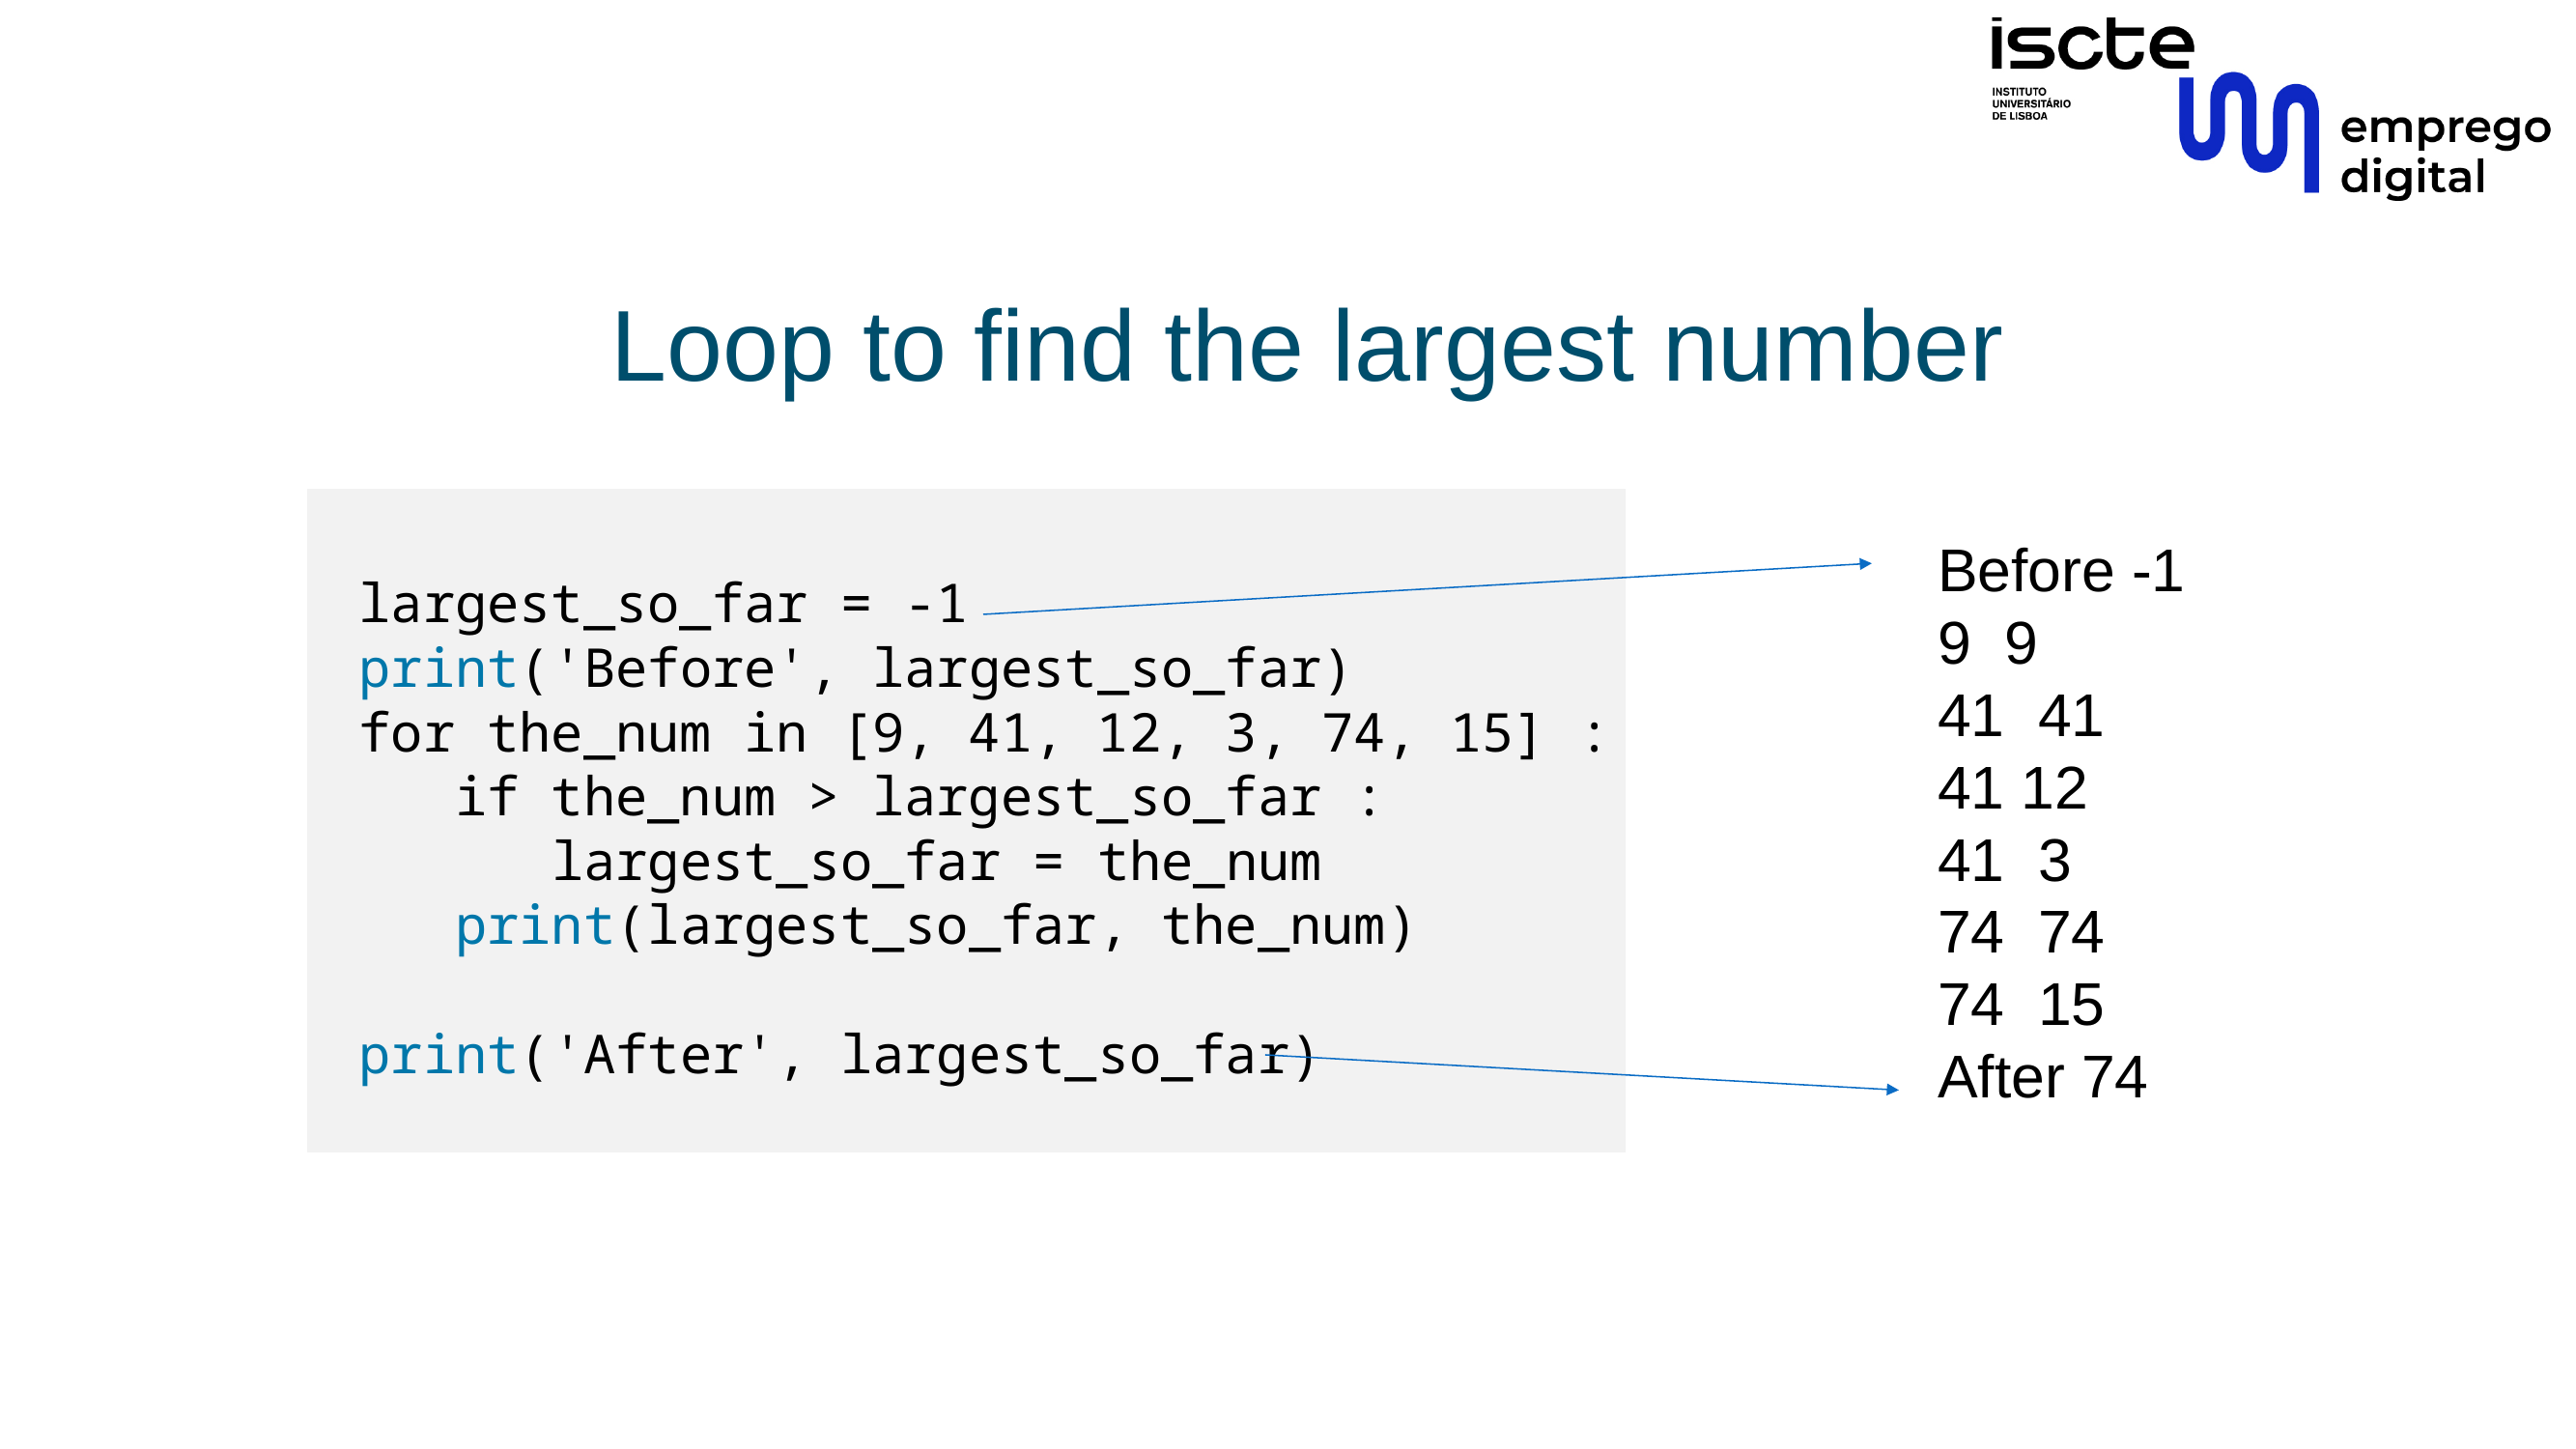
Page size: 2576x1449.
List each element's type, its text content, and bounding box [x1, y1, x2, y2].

title Loop to find the largest number [204, 204, 2413, 477]
text_box Before -1 9 9 41 41 41 12 41 3 74 74 74 15 After 74 [1938, 515, 2358, 1126]
picture [1960, 0, 2576, 233]
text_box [1264, 1054, 1900, 1091]
text_box largest_so_far = -1 print('Before', largest_so_far) for the_num in [9, 41, 12, 3, 74, 15] : if the_num > largest_so_far : largest_so_far = the_num print(largest_so_far, the_num) print('After', largest_so_far) [358, 563, 1627, 1091]
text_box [982, 562, 1873, 615]
text_box [305, 487, 1628, 1154]
